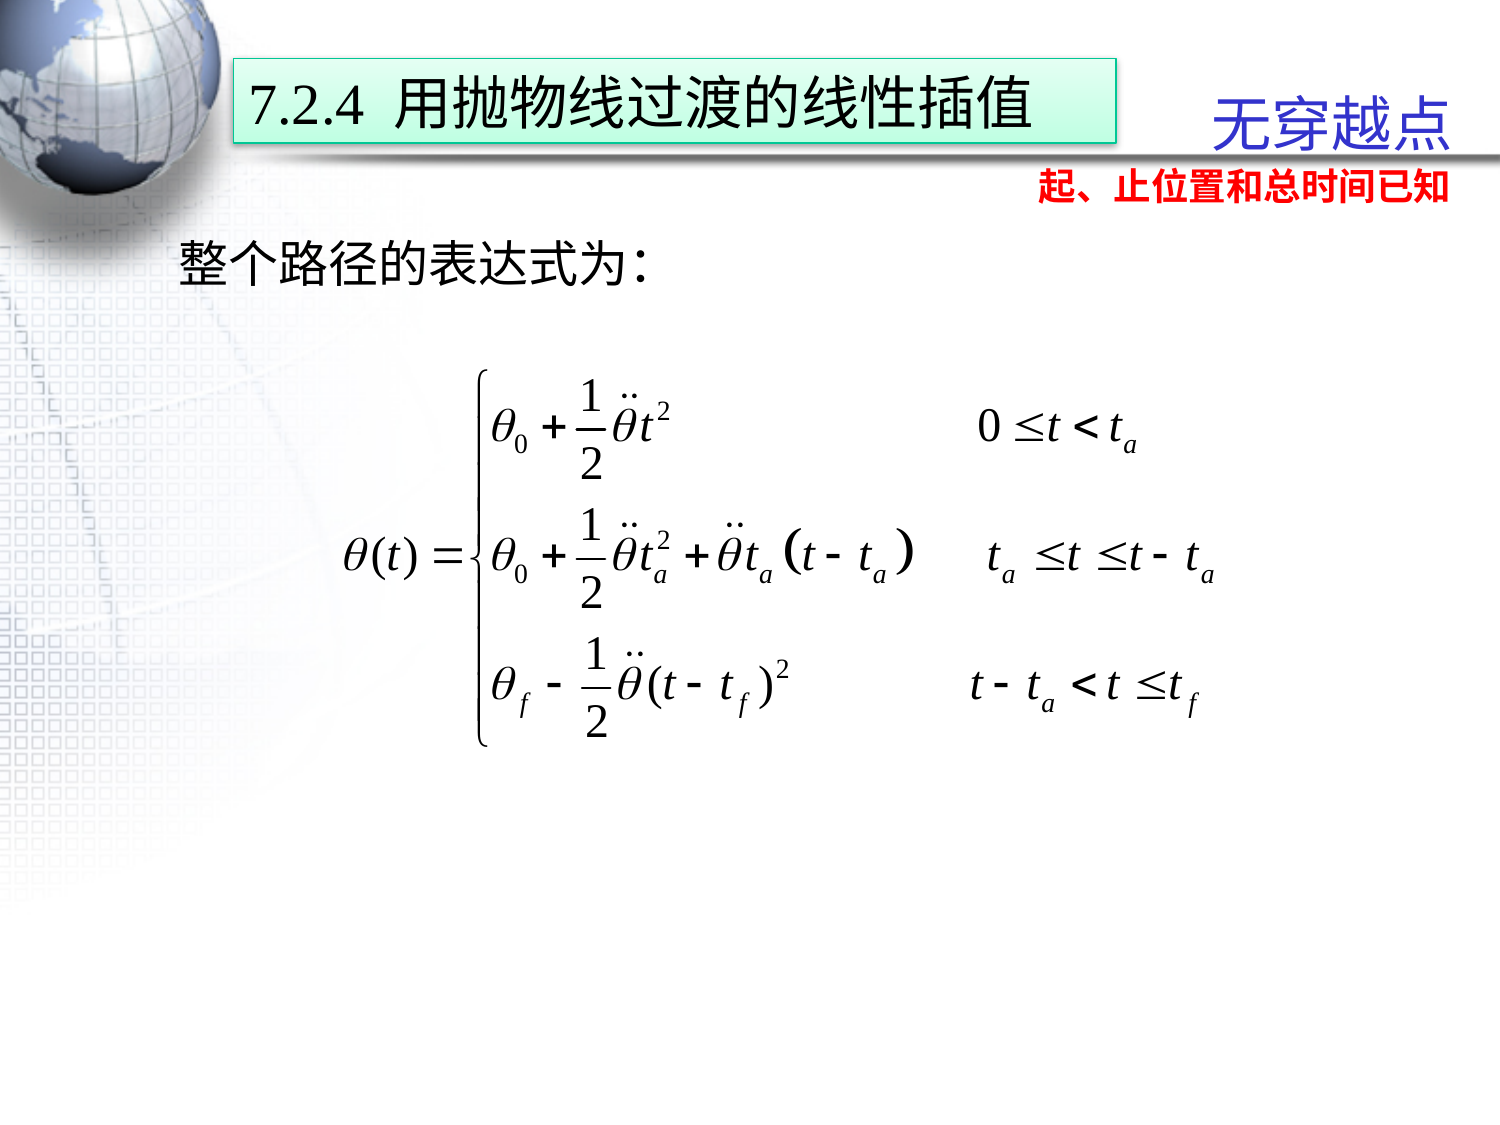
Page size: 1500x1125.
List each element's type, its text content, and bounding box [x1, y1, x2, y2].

text_box 无穿越点 [1128, 78, 1469, 151]
picture [0, 0, 1500, 1125]
text_box 7.2.4 用抛物线过渡的线性插值 [233, 58, 1117, 144]
text_box 起、止位置和总时间已知 [819, 155, 1466, 216]
text_box [194, 338, 945, 399]
text_box 整个路径的表达式为： [163, 225, 1022, 300]
